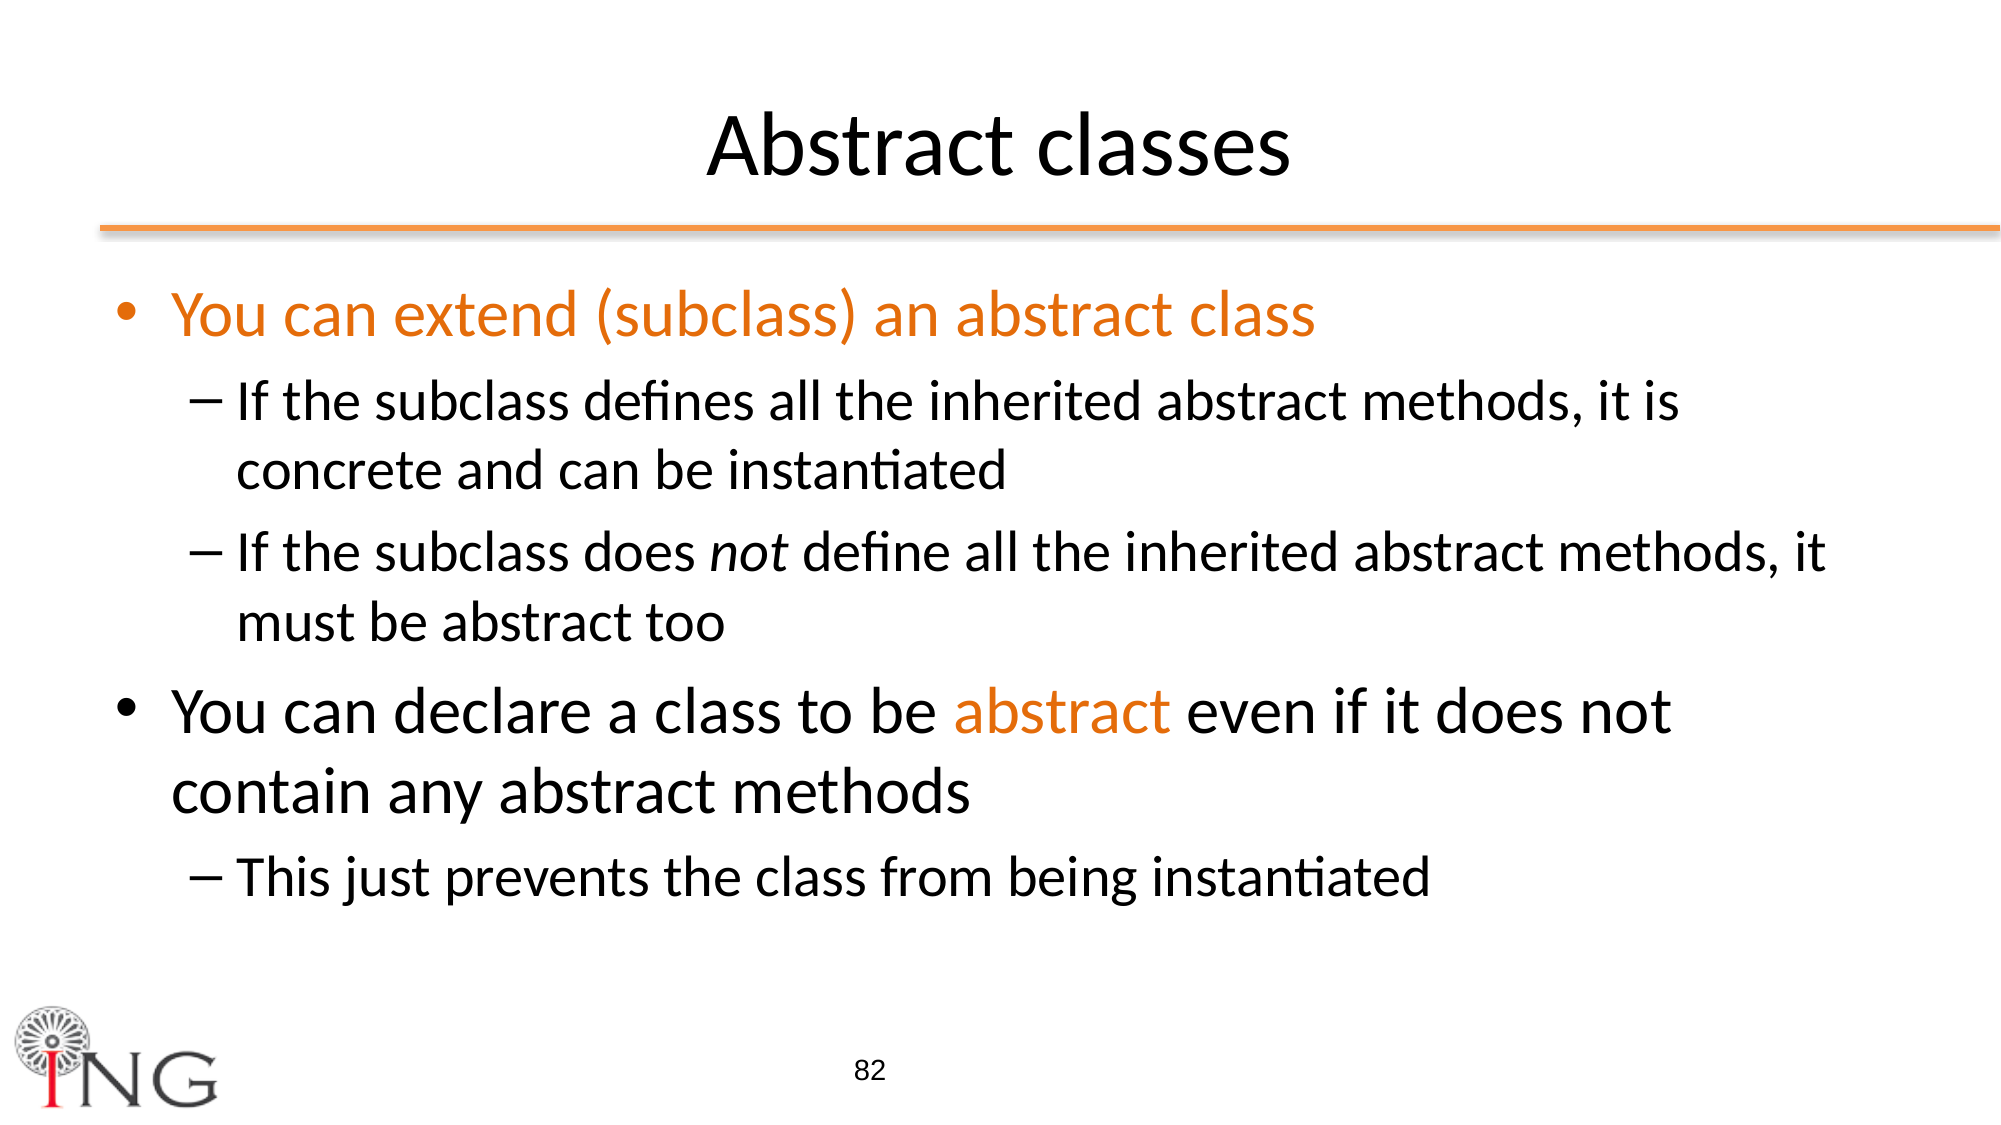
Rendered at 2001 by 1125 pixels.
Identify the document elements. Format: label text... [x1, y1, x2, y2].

title Abstract classes [99, 45, 1900, 233]
picture [0, 987, 244, 1125]
slide_number 82 [839, 1043, 1900, 1104]
list You can extend (subclass) an abstract class If the subclass defines all the inherited abstract methods, it is concrete and can be instantiated If the subclass does not define all the inherited abstract methods, it must be abstract too You can declare a class to be abstract even if it does not contain any abstract methods This just prevents the class from being instantiated [99, 262, 1900, 1005]
